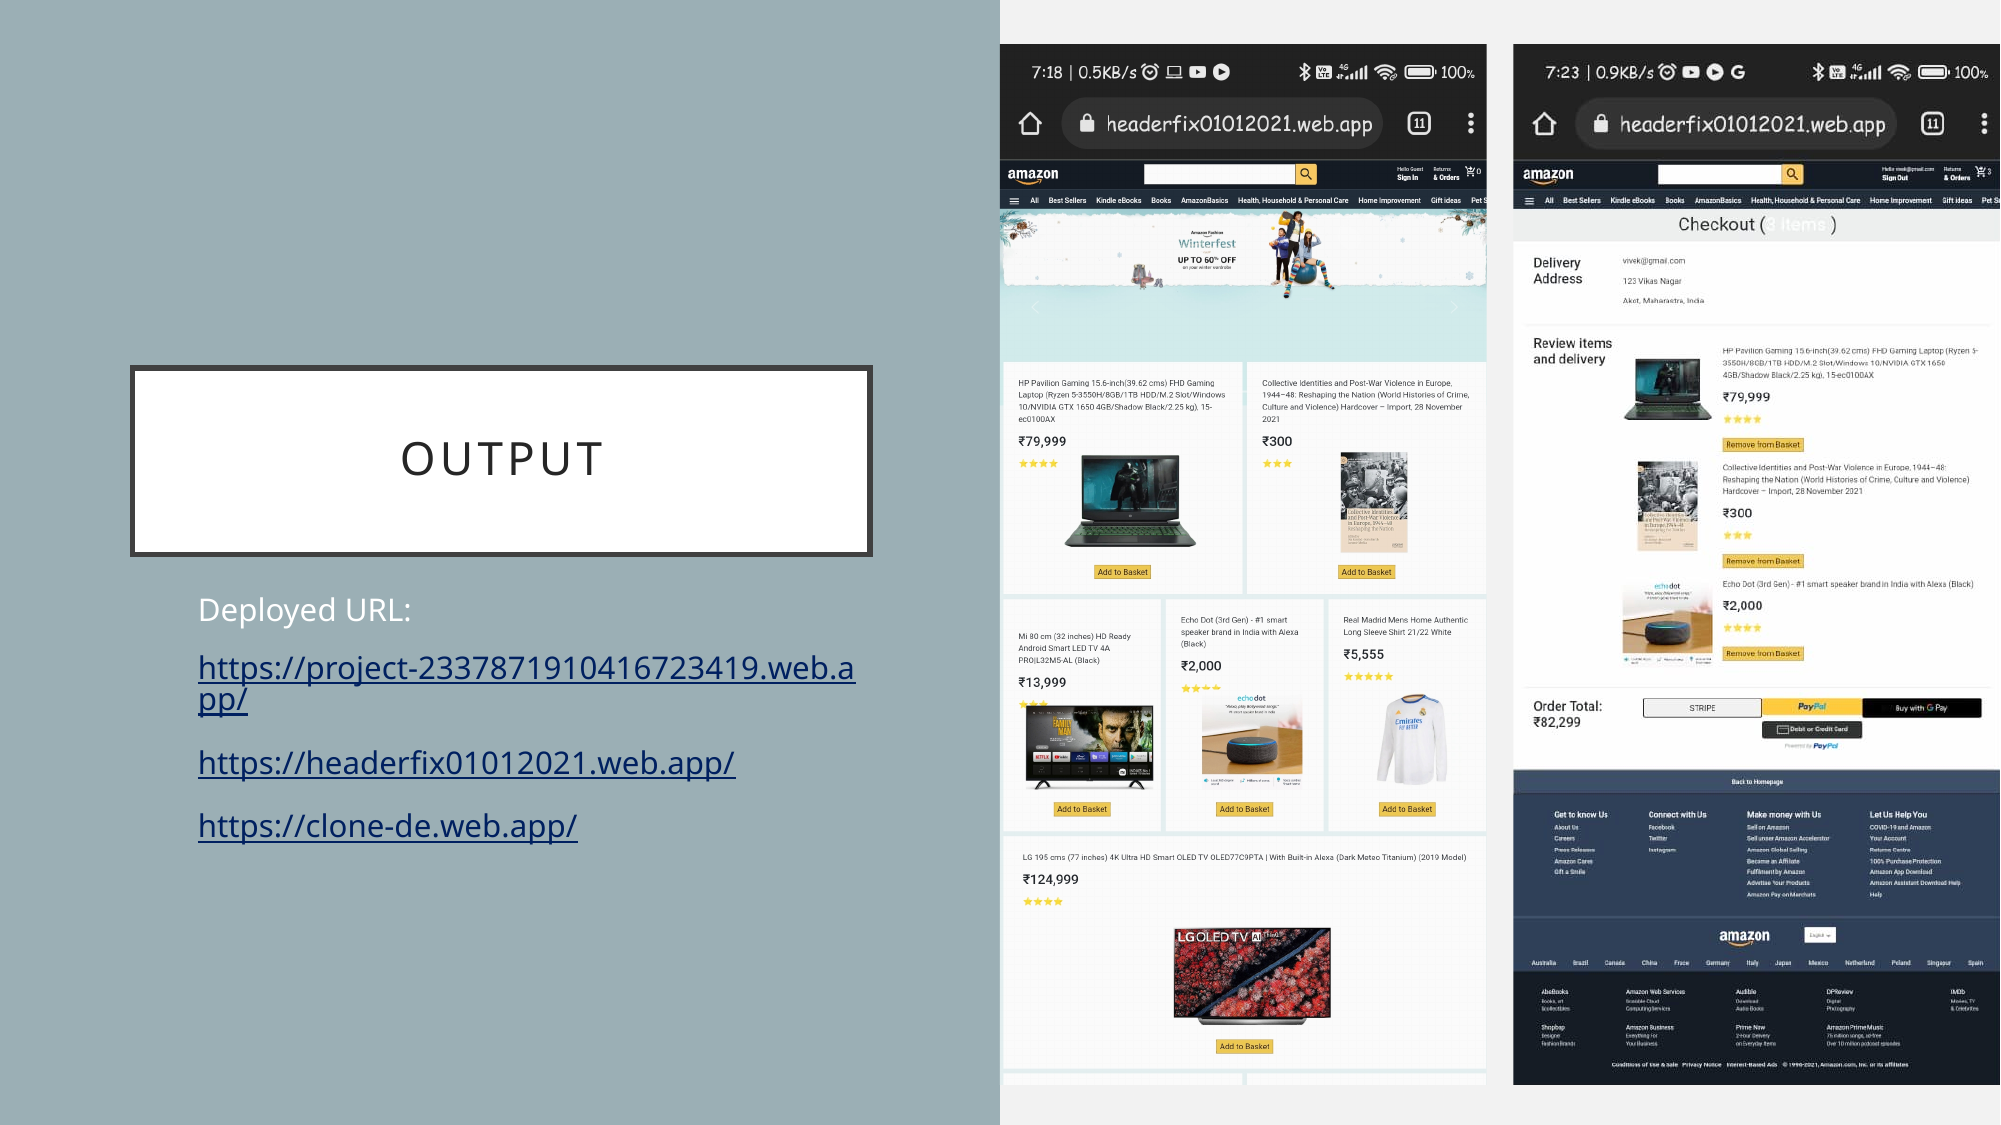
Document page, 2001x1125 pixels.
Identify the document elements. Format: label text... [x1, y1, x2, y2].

title OUTPUT [130, 365, 873, 557]
picture [1513, 44, 2000, 1085]
picture [999, 44, 1487, 1085]
list Deployed URL: https://project-2337871910416723419.web.app/ https://headerfix01012021.web.app/ https://clone-de.web.app/ [183, 582, 891, 943]
